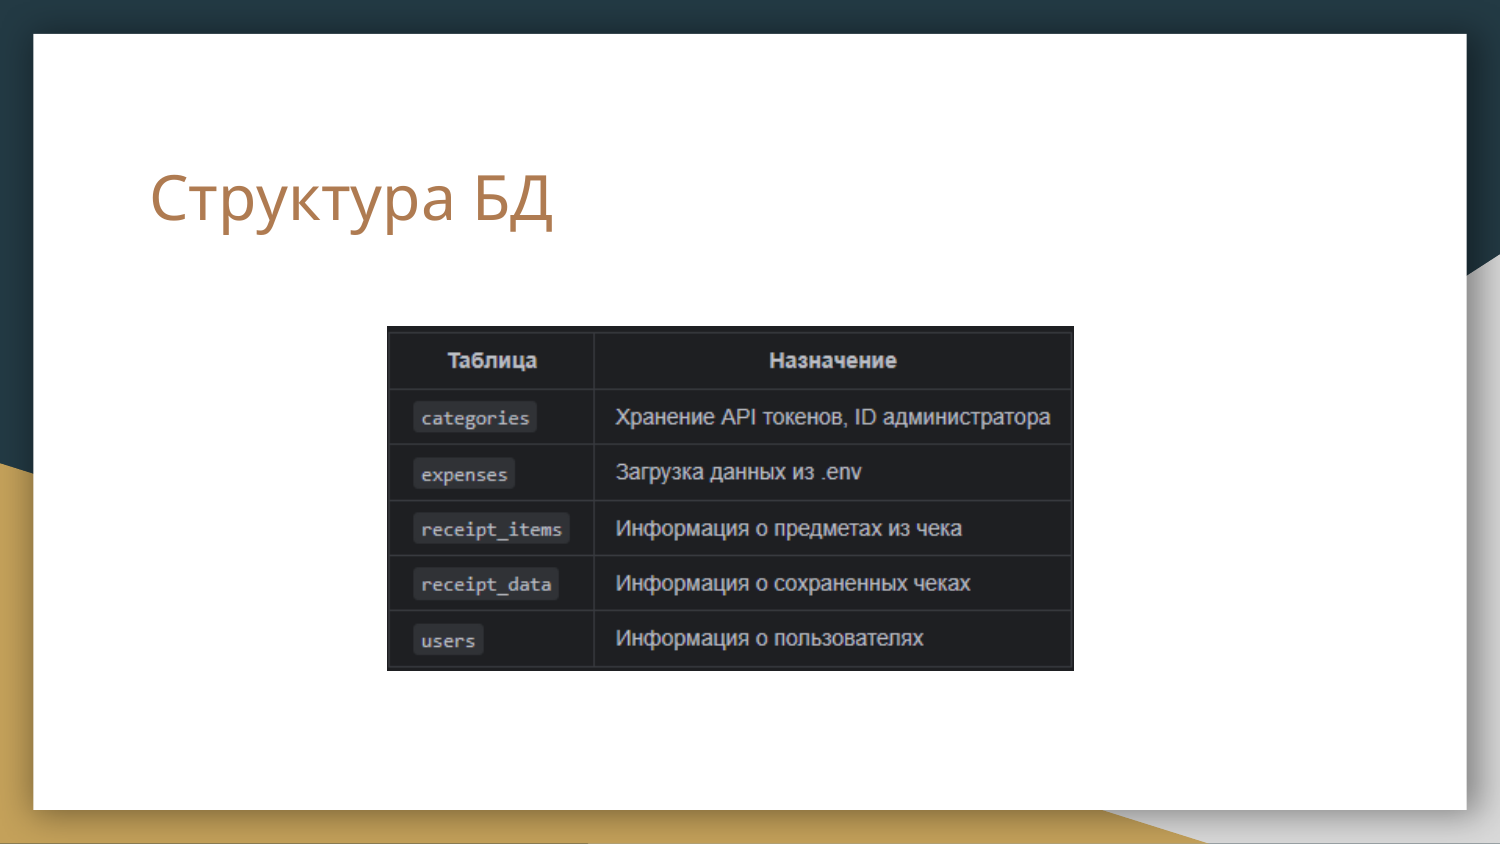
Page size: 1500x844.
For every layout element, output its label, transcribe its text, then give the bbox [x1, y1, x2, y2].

title Структура БД [134, 138, 1366, 296]
picture [387, 326, 1074, 671]
